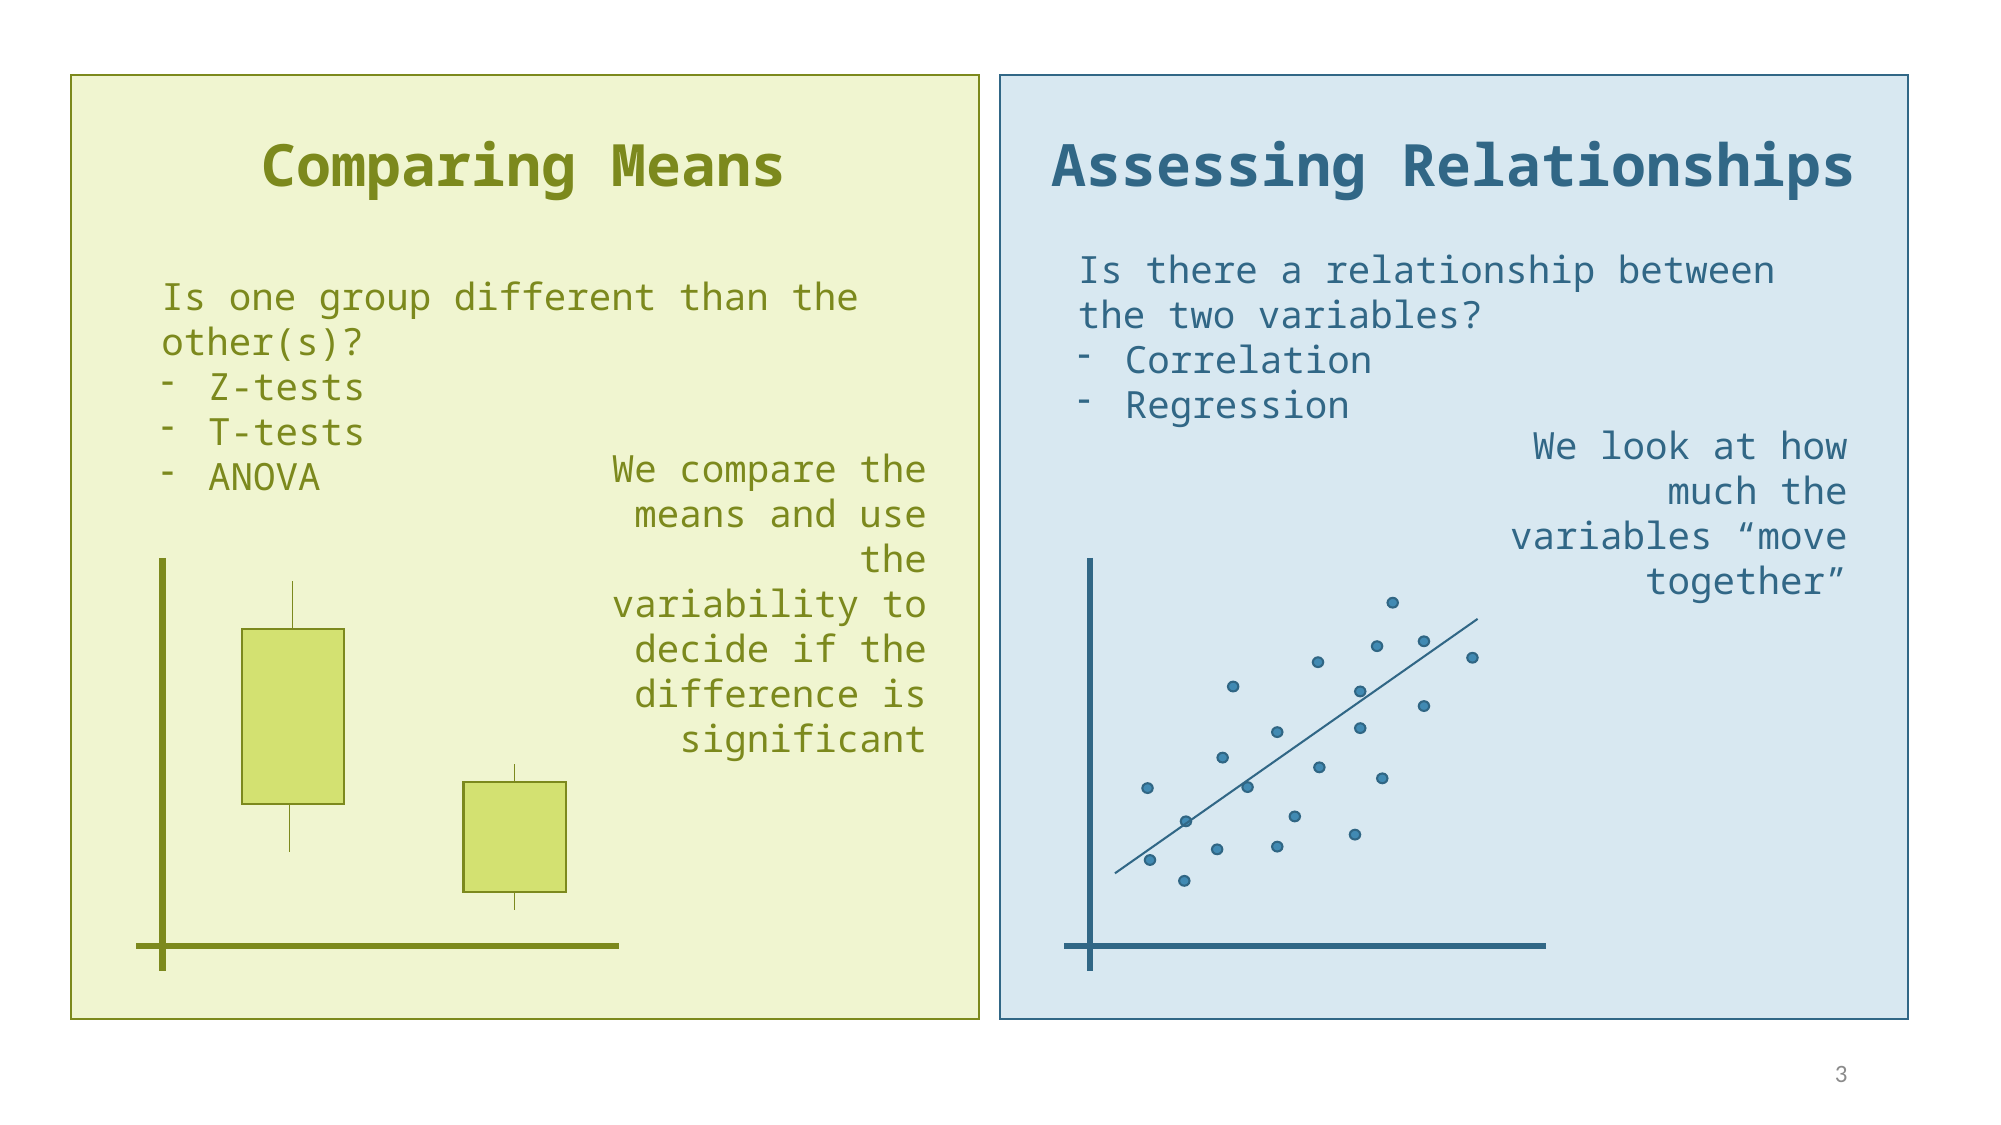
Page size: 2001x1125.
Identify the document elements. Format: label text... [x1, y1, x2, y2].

text_box [70, 74, 980, 1020]
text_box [1028, 120, 1881, 971]
slide_number 3 [1412, 1042, 1863, 1103]
text_box [999, 74, 1909, 1020]
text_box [97, 120, 951, 971]
